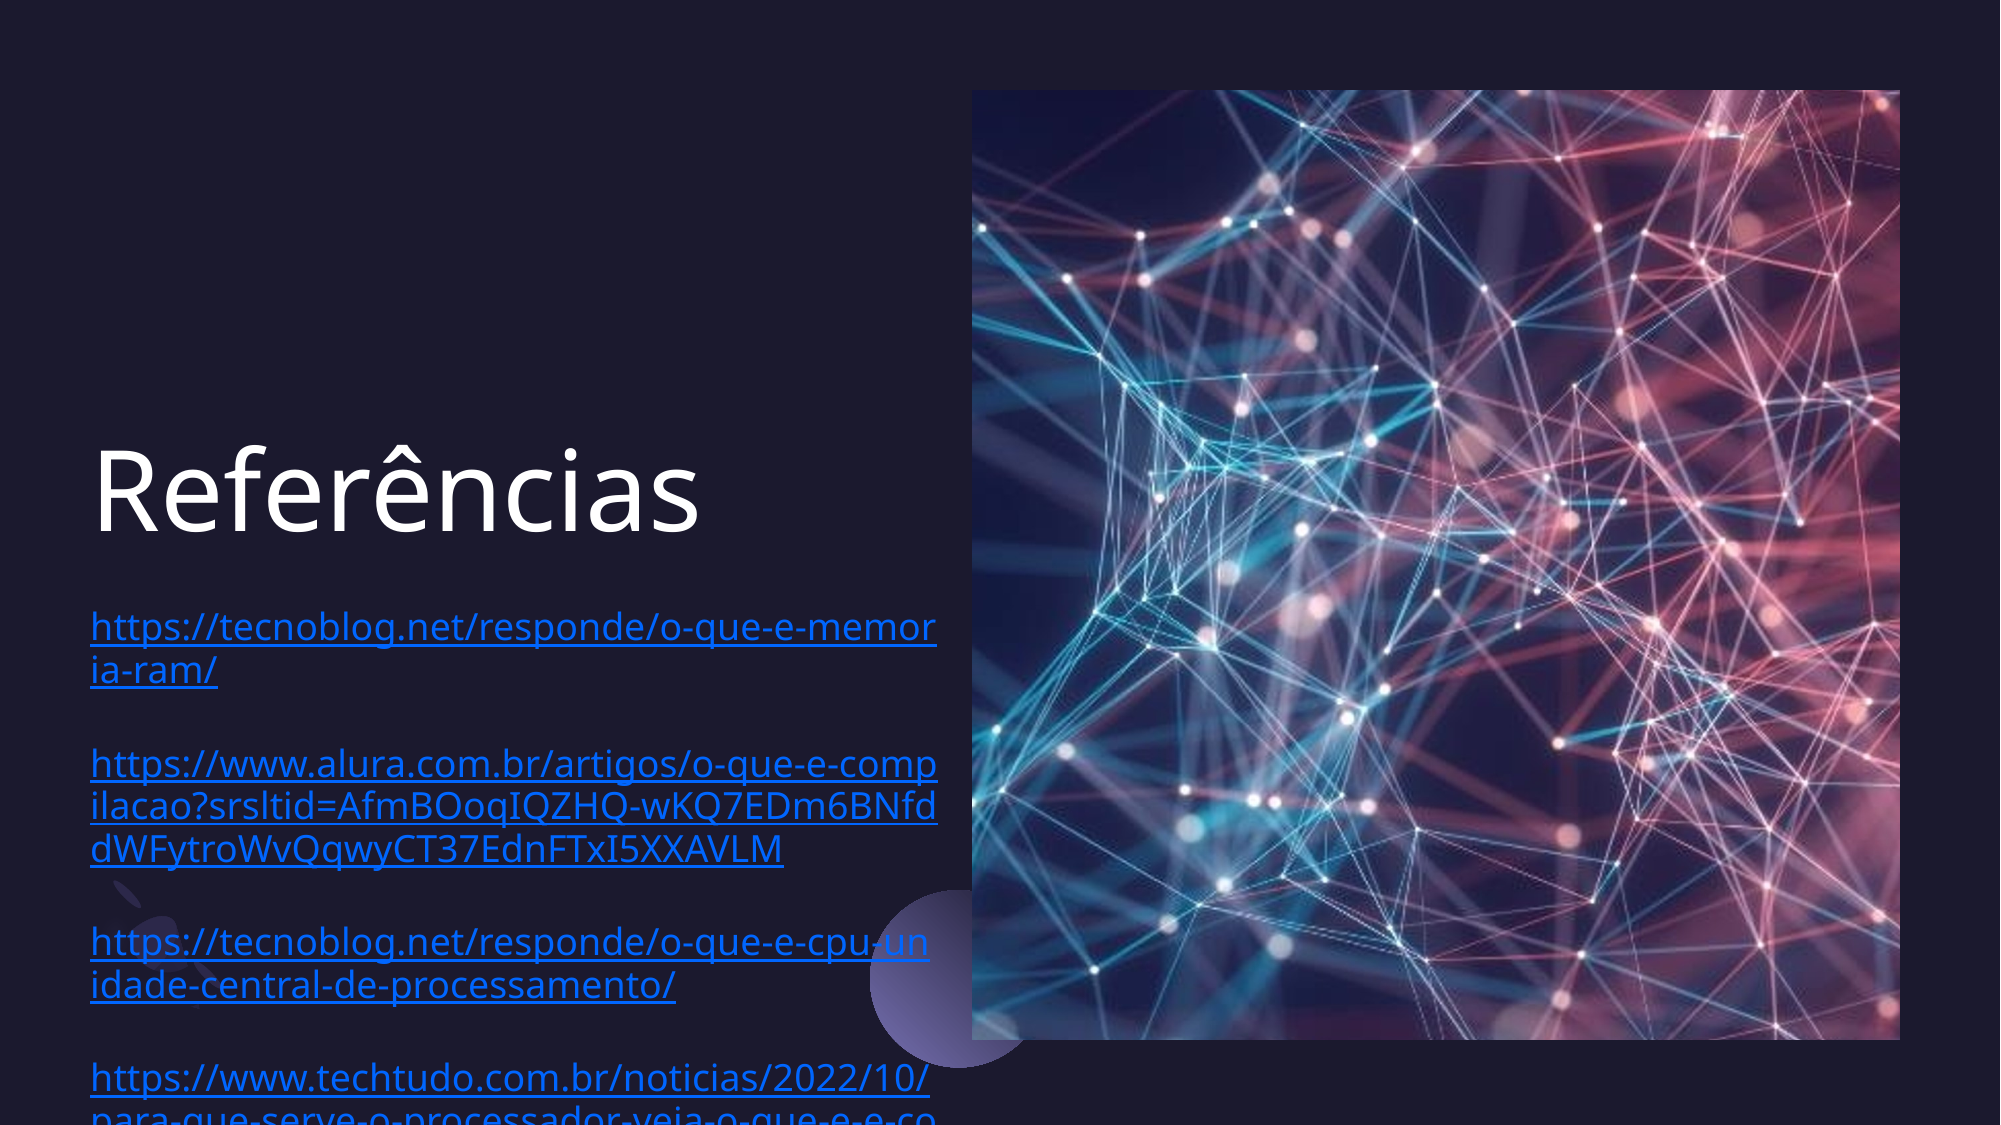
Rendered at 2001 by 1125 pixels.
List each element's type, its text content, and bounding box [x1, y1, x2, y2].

list https://tecnoblog.net/responde/o-que-e-memoria-ram/ https://www.alura.com.br/artigos/o-que-e-compilacao?srsltid=AfmBOoqIQZHQ-wKQ7EDm6BNfddWFytroWvQqwyCT37EdnFTxI5XXAVLM https://tecnoblog.net/responde/o-que-e-cpu-unidade-central-de-processamento/ https://www.techtudo.com.br/noticias/2022/10/para-que-serve-o-processador-veja-o-que-e-e-como-funciona-o-microchip.ghtml [90, 598, 940, 1043]
picture [972, 90, 1900, 1040]
title Referências [90, 90, 940, 557]
